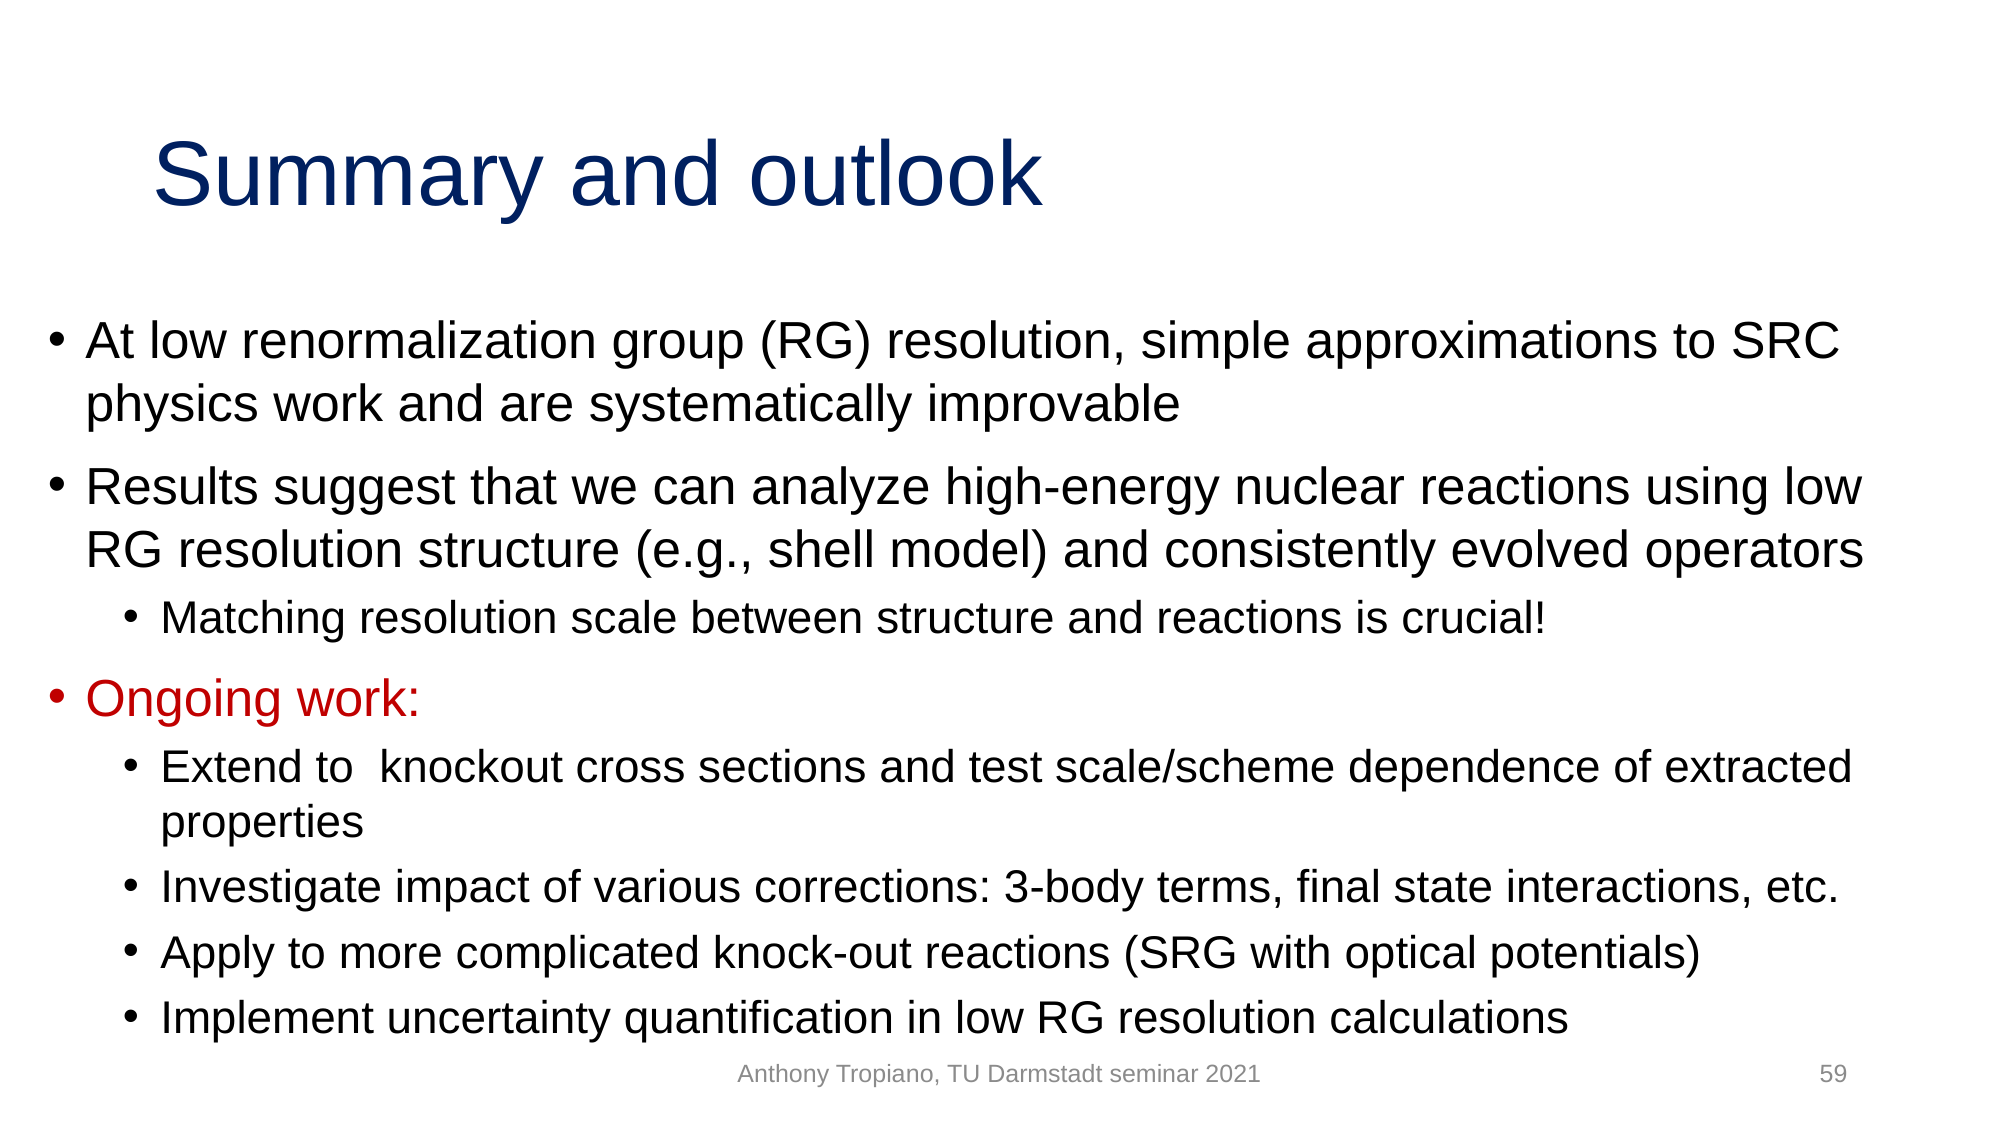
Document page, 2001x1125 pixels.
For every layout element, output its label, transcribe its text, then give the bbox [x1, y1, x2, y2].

slide_number 59 [1412, 1042, 1863, 1103]
footer Anthony Tropiano, TU Darmstadt seminar 2021 [662, 1042, 1338, 1103]
title Summary and outlook [137, 59, 1863, 278]
